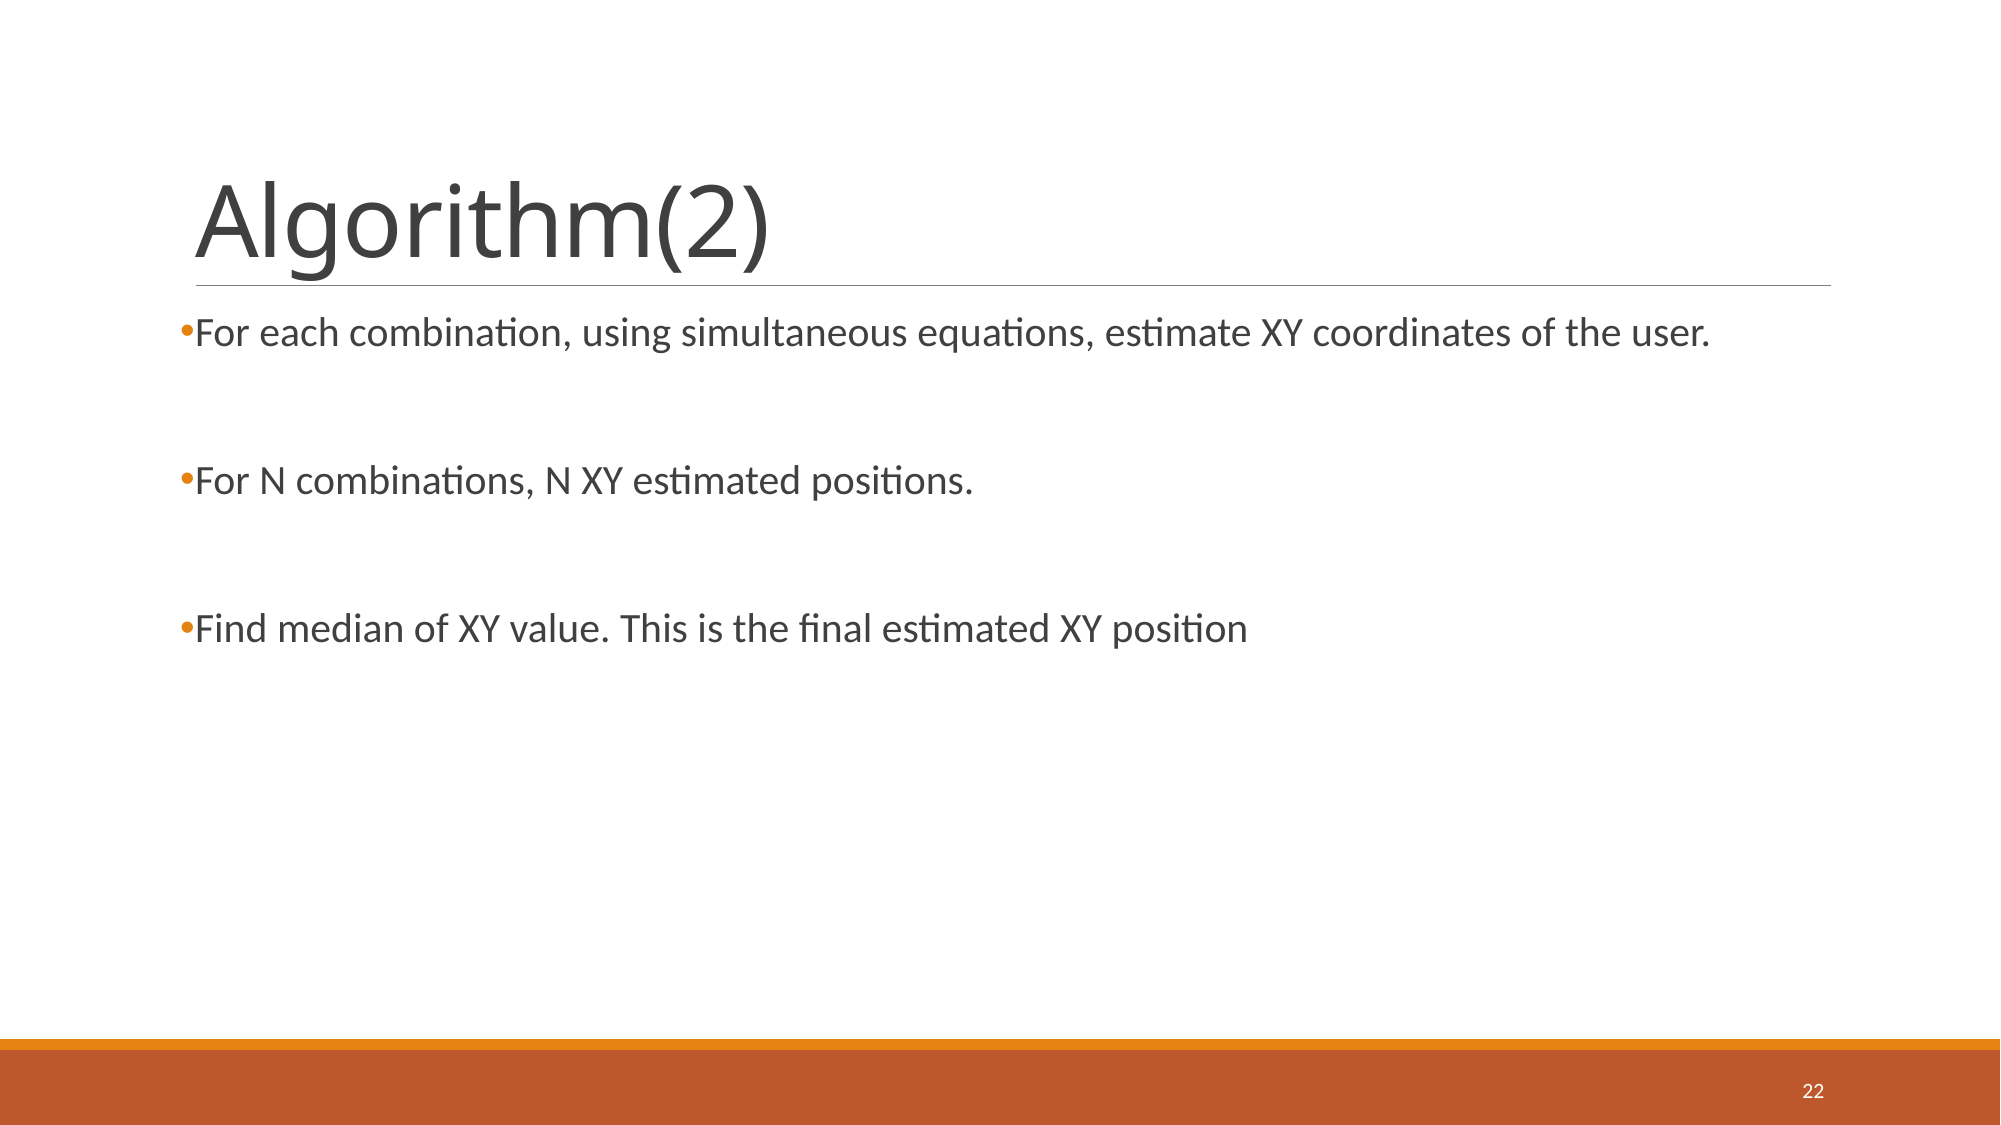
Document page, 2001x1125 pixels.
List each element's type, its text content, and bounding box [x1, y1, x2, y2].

title Algorithm(2) [180, 47, 1830, 285]
list For each combination, using simultaneous equations, estimate XY coordinates of the user. For N combinations, N XY estimated positions. Find median of XY value. This is the final estimated XY position [180, 302, 1830, 963]
slide_number 22 [1624, 1059, 1840, 1120]
